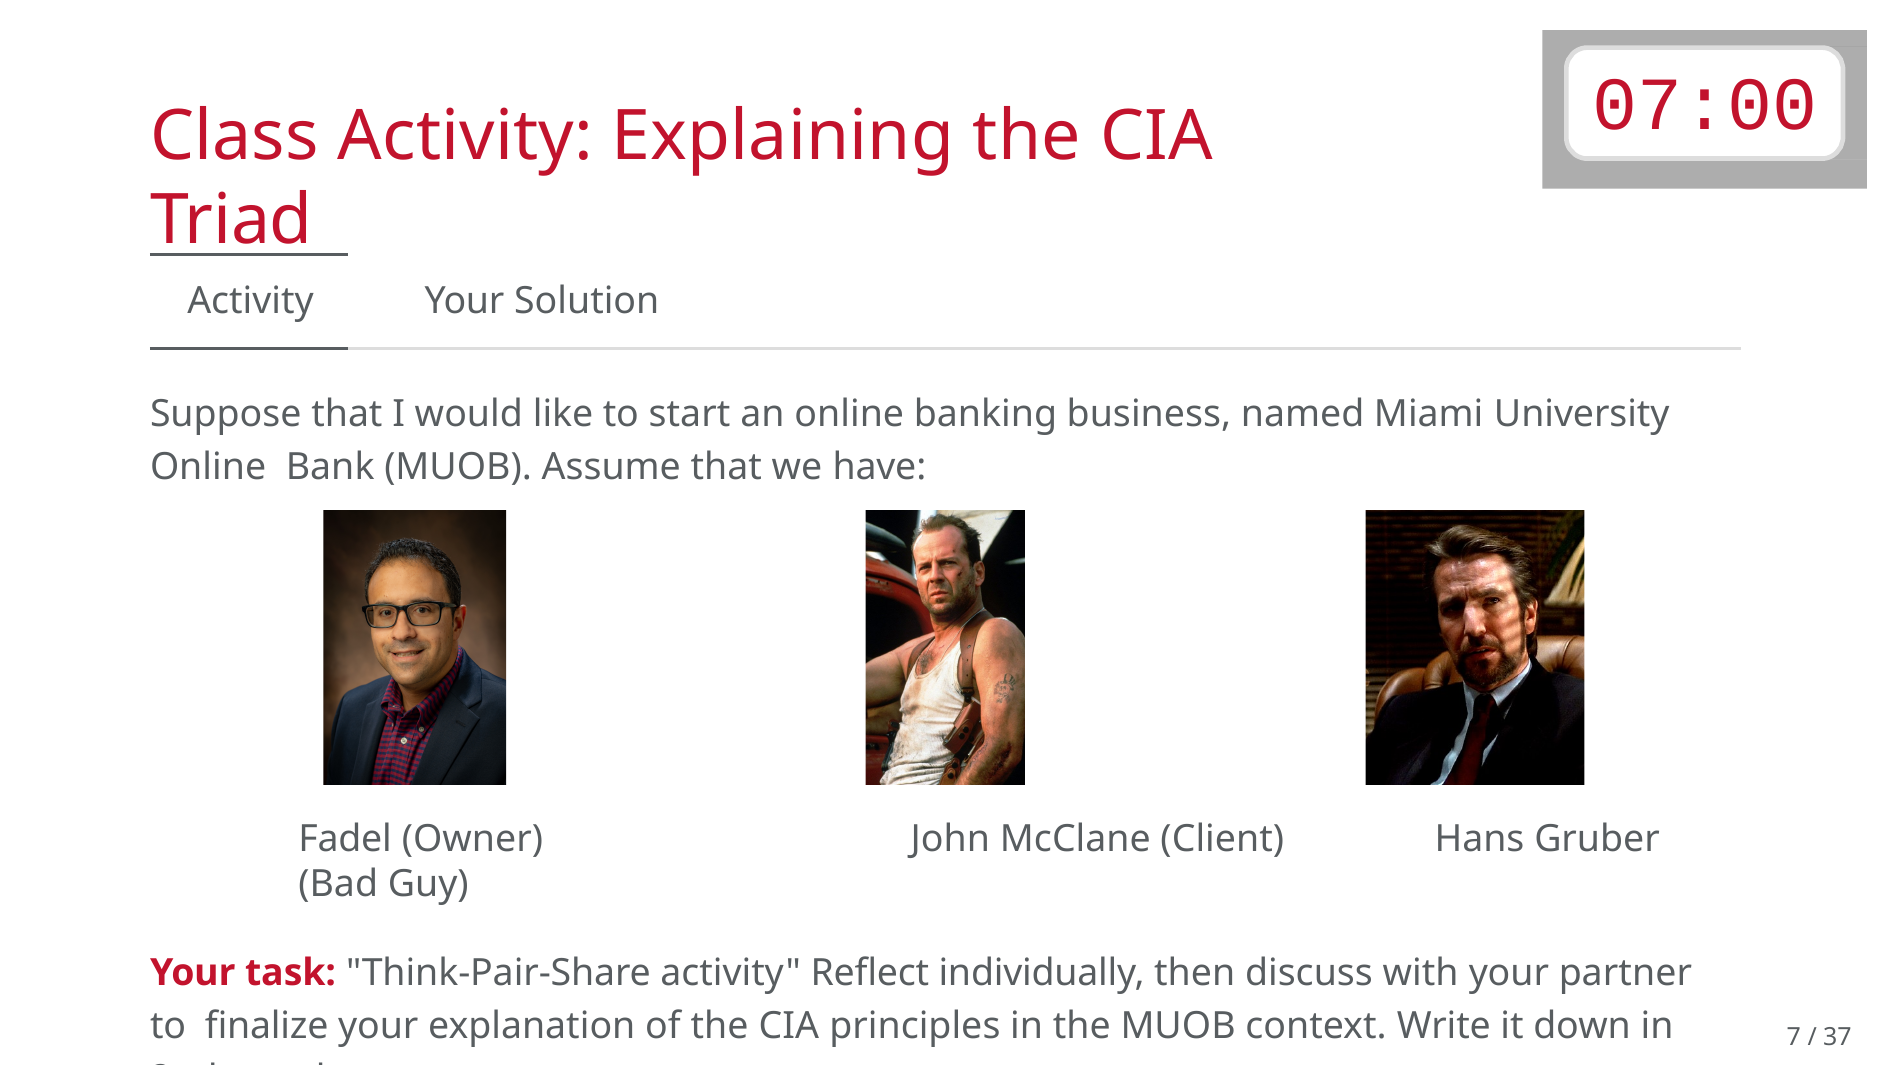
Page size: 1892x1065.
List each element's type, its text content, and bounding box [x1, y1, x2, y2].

title 07:00 [1590, 52, 1820, 233]
text_box [1365, 510, 1585, 785]
text_box Class Activity: Explaining the CIA Triad [147, 86, 1220, 257]
text_box [1566, 47, 1843, 159]
slide_number 10 / 37 [1780, 1020, 1868, 1065]
text_box [1542, 30, 1867, 189]
text_box [323, 510, 507, 785]
text_box [865, 510, 1025, 785]
text_box Activity Your Solution Suppose that I would like to start an online banking business, named Miami University Online Bank (MUOB). Assume that we have: [147, 274, 1691, 487]
text_box Fadel (Owner) John McClane (Client) Hans Gruber (Bad Guy) Your task: "Think-Pair-Share activity" Reflect individually, then discuss with your partner to finalize your explanation of the CIA principles in the MUOB context. Write it down in 2nd panel. [147, 812, 1711, 1065]
